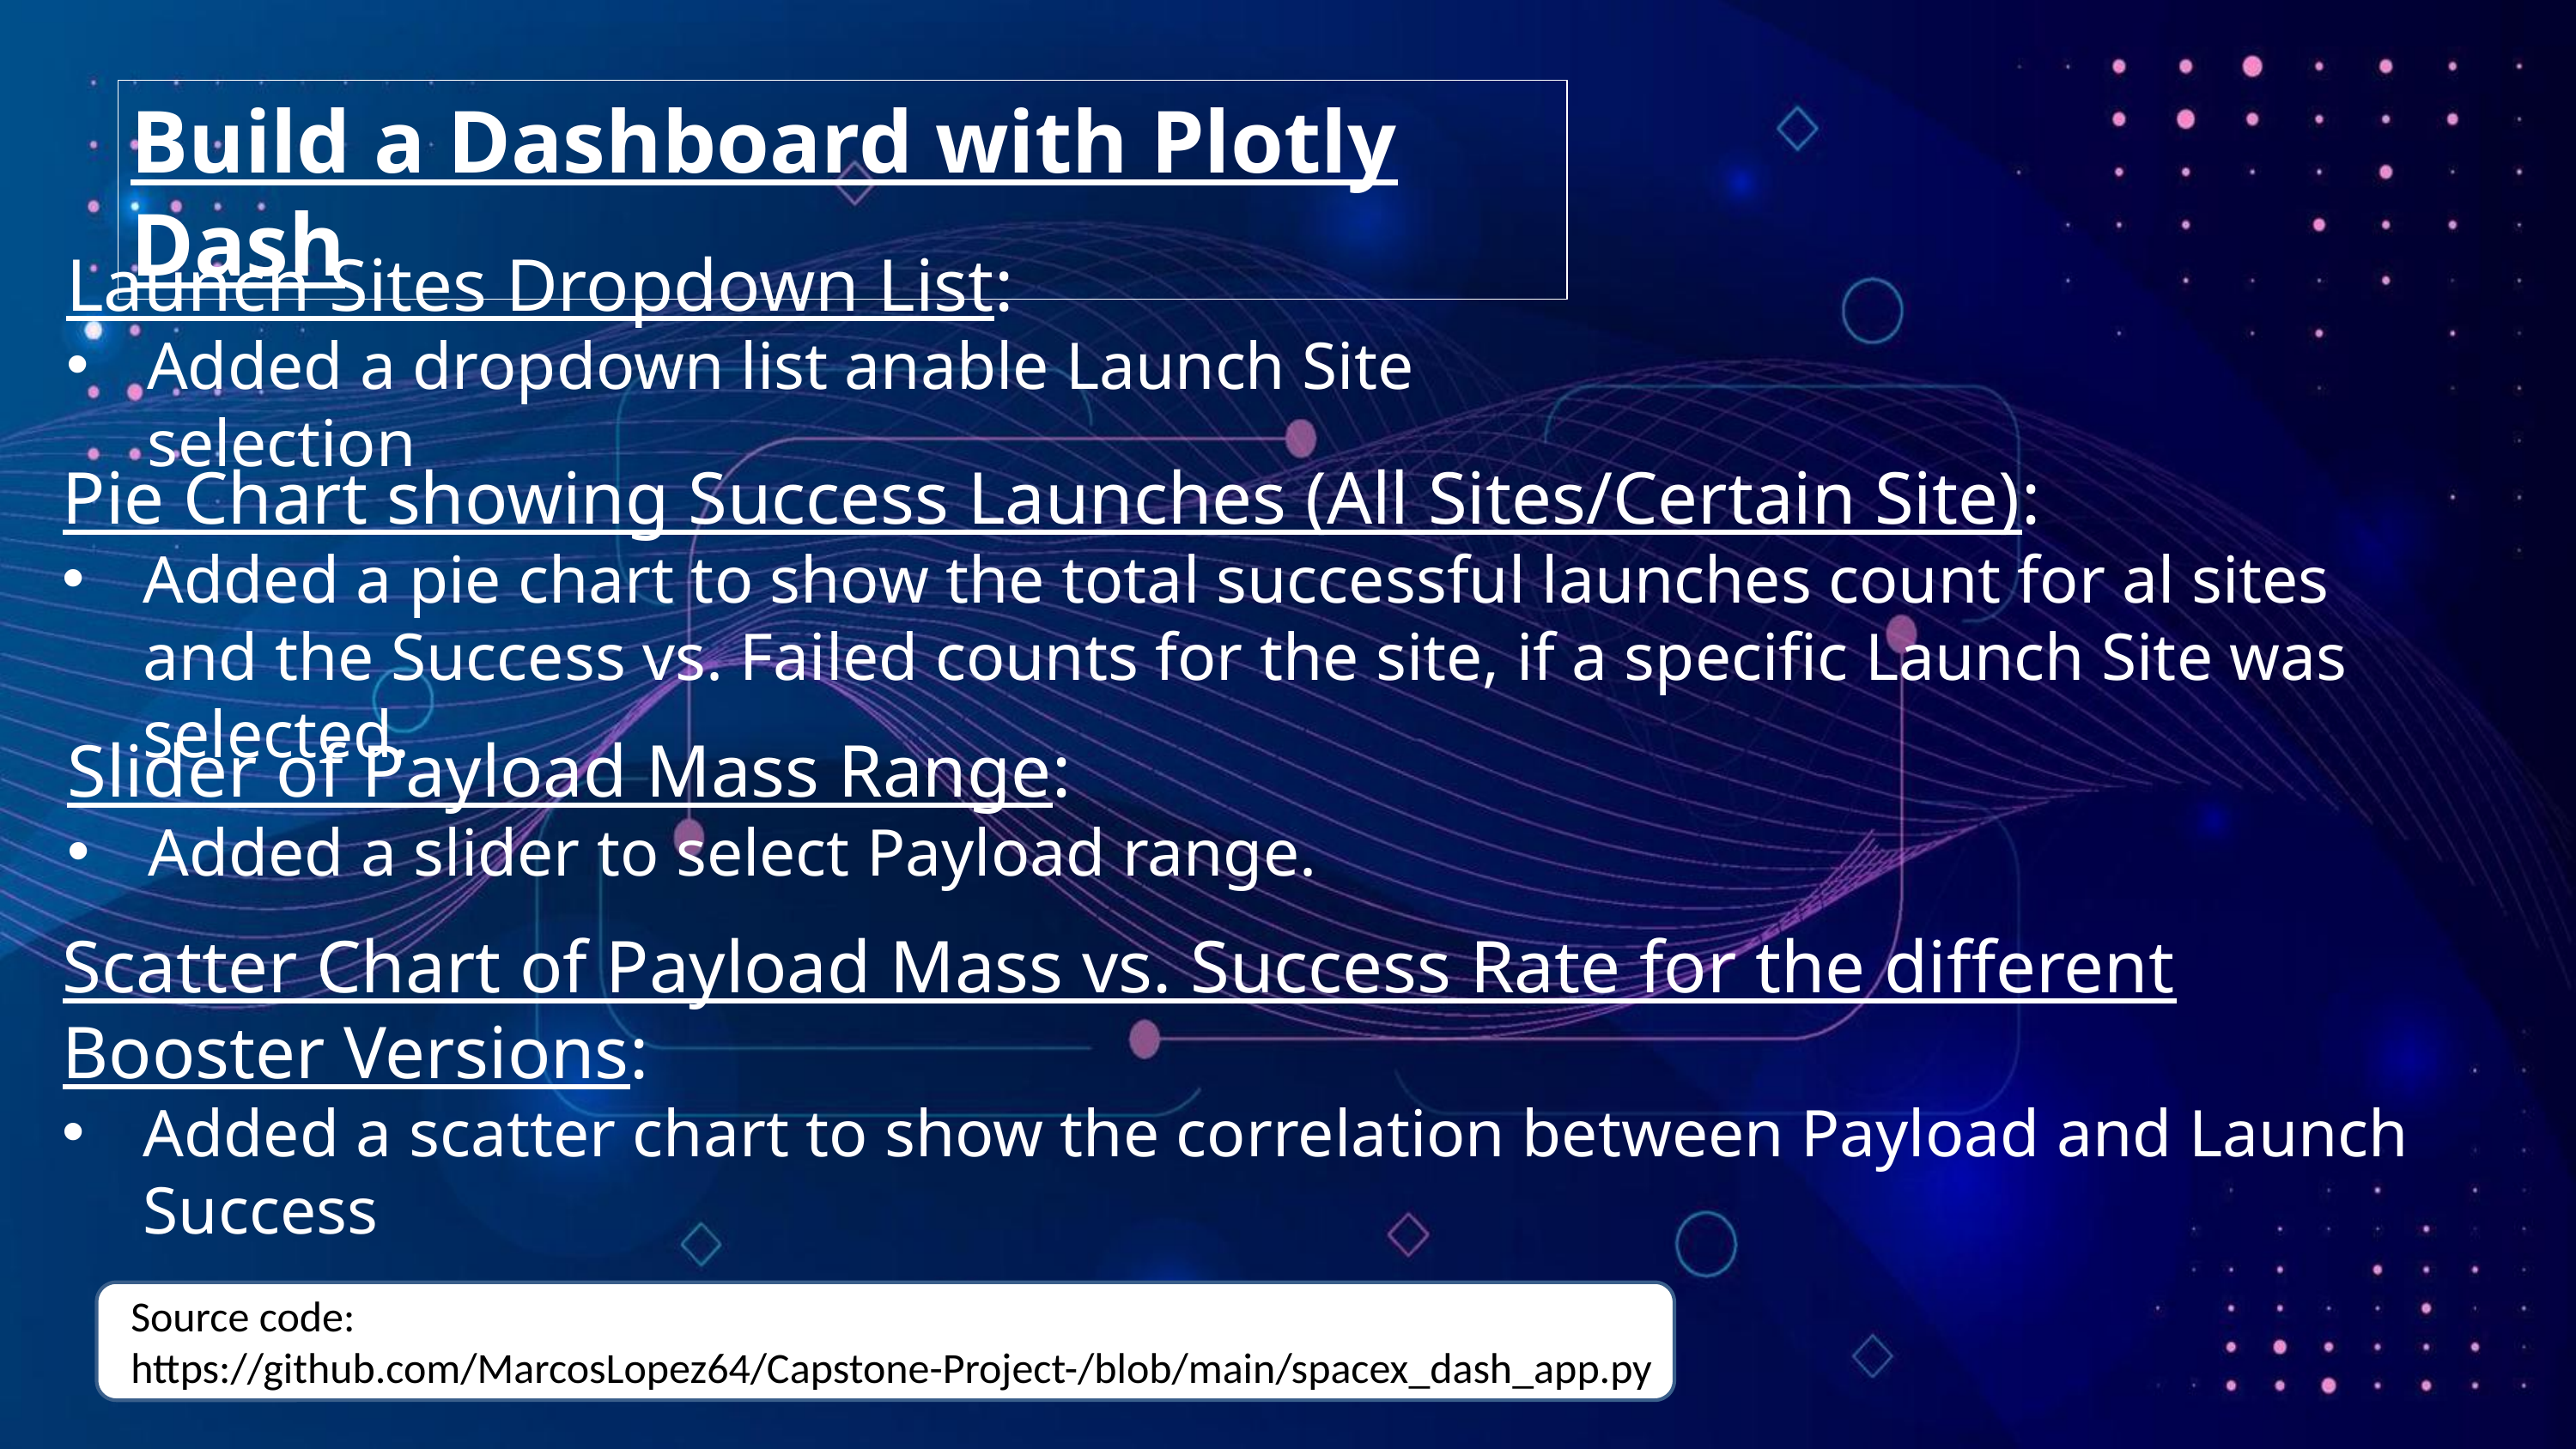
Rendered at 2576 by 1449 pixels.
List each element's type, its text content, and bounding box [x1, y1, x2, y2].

picture [0, 0, 2576, 1449]
text_box Pie Chart showing Success Launches (All Sites/Certain Site): Added a pie chart to show the total successful launches count for al sites and the Success vs. Failed counts for the site, if a specific Launch Site was selected. [50, 446, 2433, 777]
text_box [94, 1280, 1667, 1403]
text_box Build a Dashboard with Plotly Dash [118, 80, 1567, 233]
text_box Launch Sites Dropdown List: Added a dropdown list anable Launch Site selection [53, 233, 1707, 446]
text_box Slider of Payload Mass Range: Added a slider to select Payload range. [54, 719, 2438, 895]
text_box Scatter Chart of Payload Mass vs. Success Rate for the different Booster Versions: Added a scatter chart to show the correlation between Payload and Launch Success [50, 914, 2433, 1254]
text_box Source code: https://github.com/MarcosLopez64/Capstone-Project-/blob/main/spacex_dash_app.py [118, 1282, 2093, 1398]
